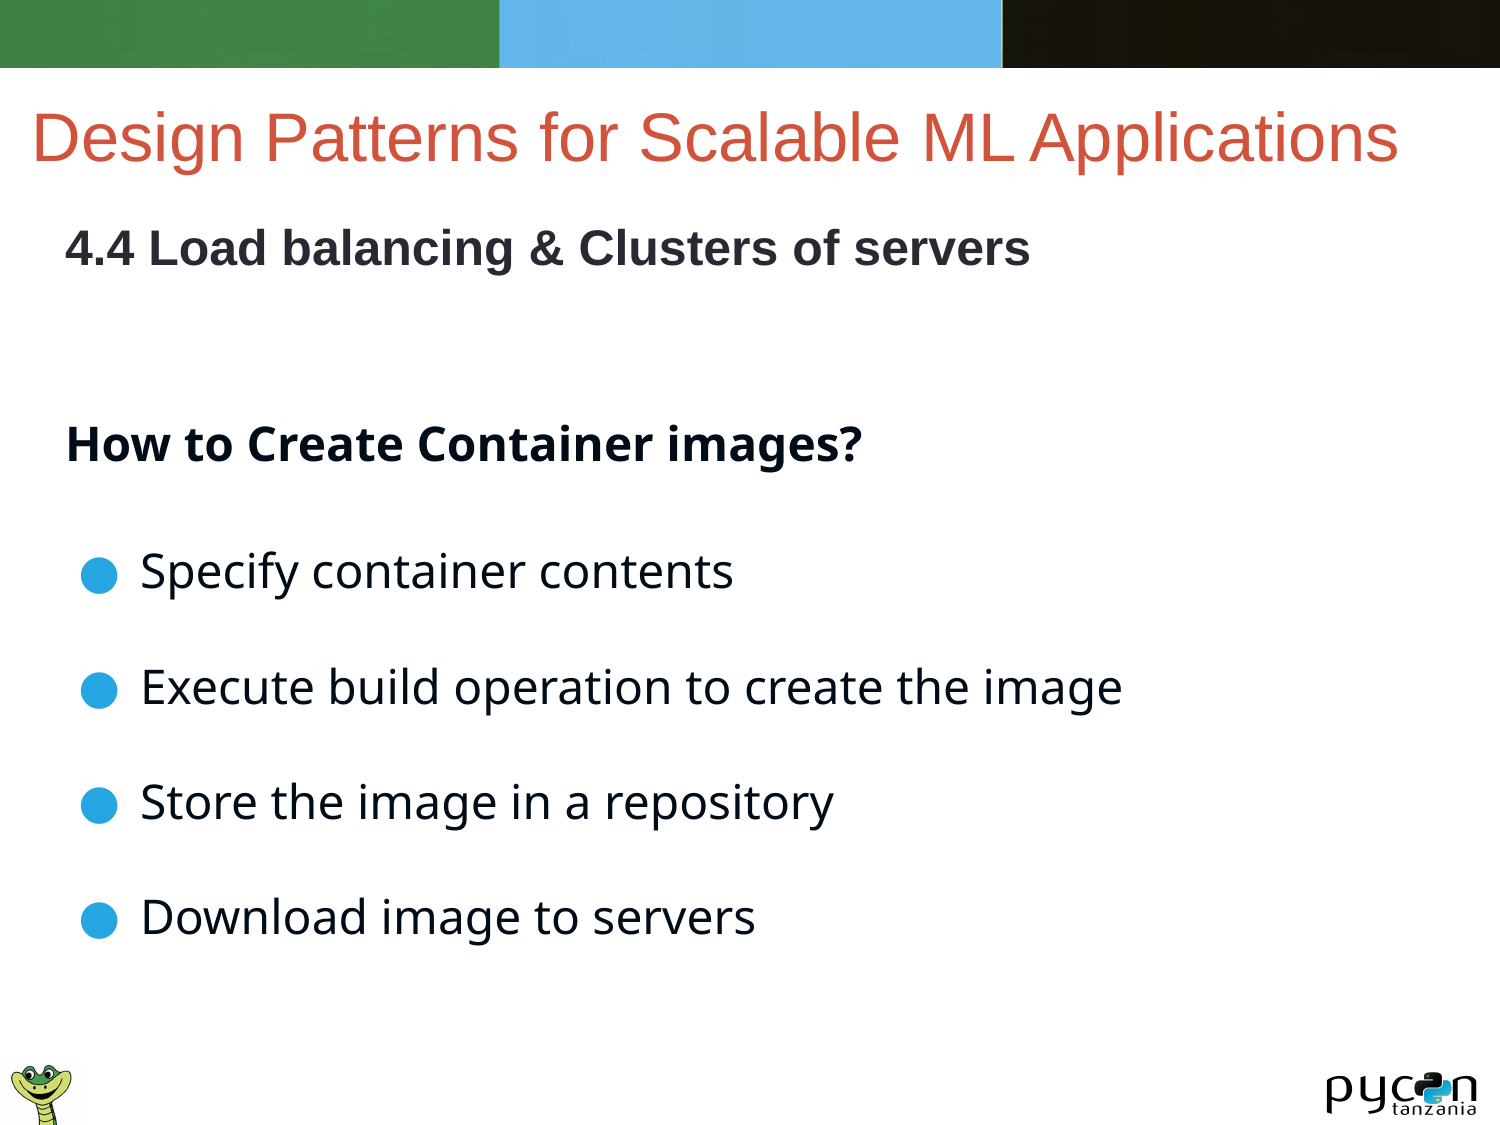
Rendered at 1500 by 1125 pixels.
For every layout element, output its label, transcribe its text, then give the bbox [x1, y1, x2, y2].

picture [0, 0, 1500, 68]
picture [0, 1058, 85, 1125]
title Design Patterns for Scalable ML Applications [16, 87, 1457, 181]
list 4.4 Load balancing & Clusters of servers How to Create Container images? Specify container contents Execute build operation to create the image Store the image in a repository Download image to servers [49, 208, 1481, 1059]
picture [1300, 1045, 1500, 1125]
